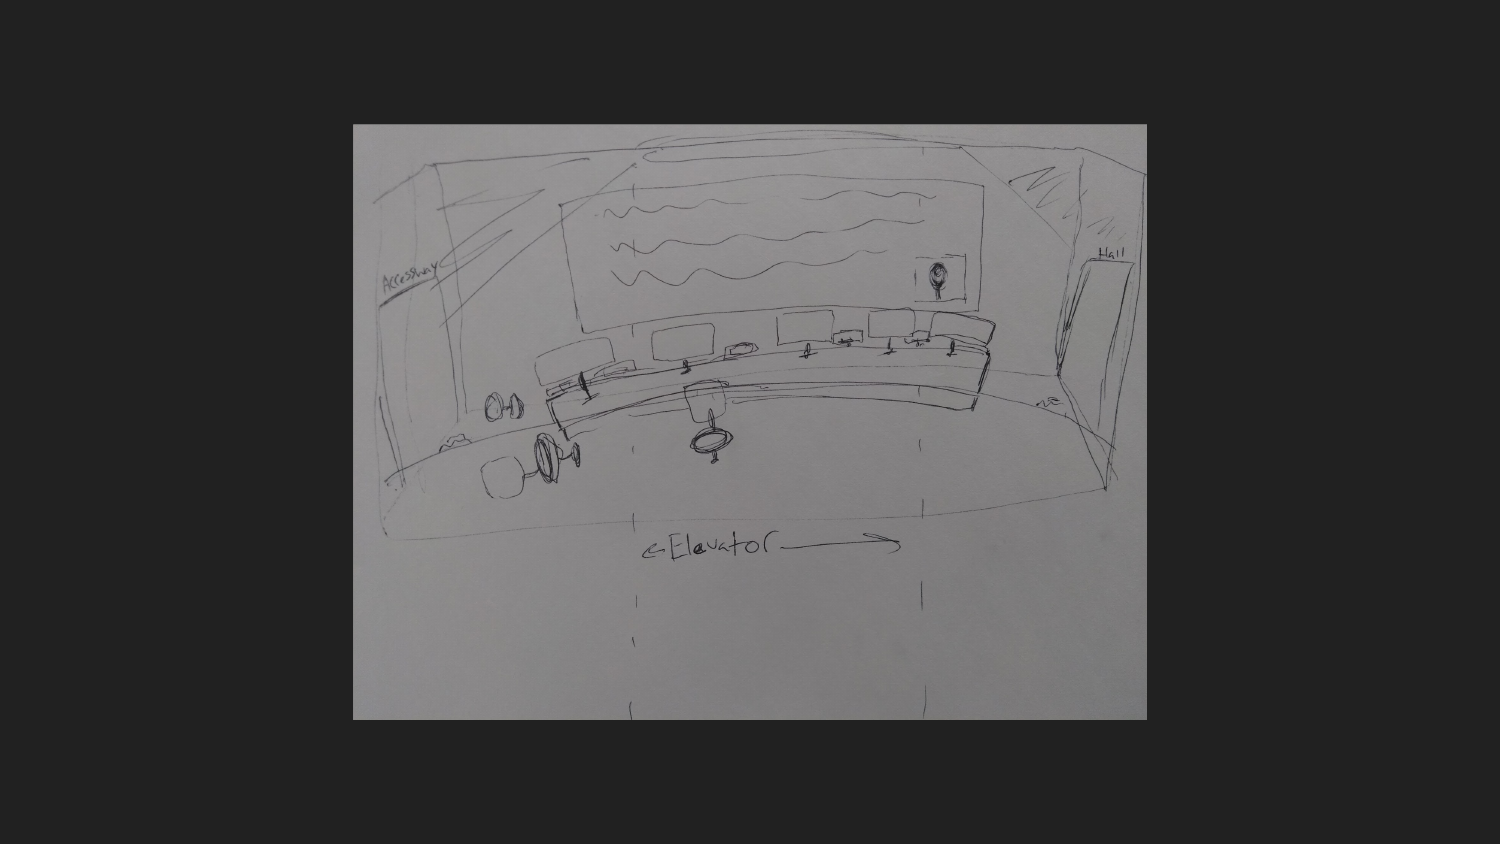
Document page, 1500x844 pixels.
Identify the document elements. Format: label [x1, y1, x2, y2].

picture [354, 24, 1146, 819]
